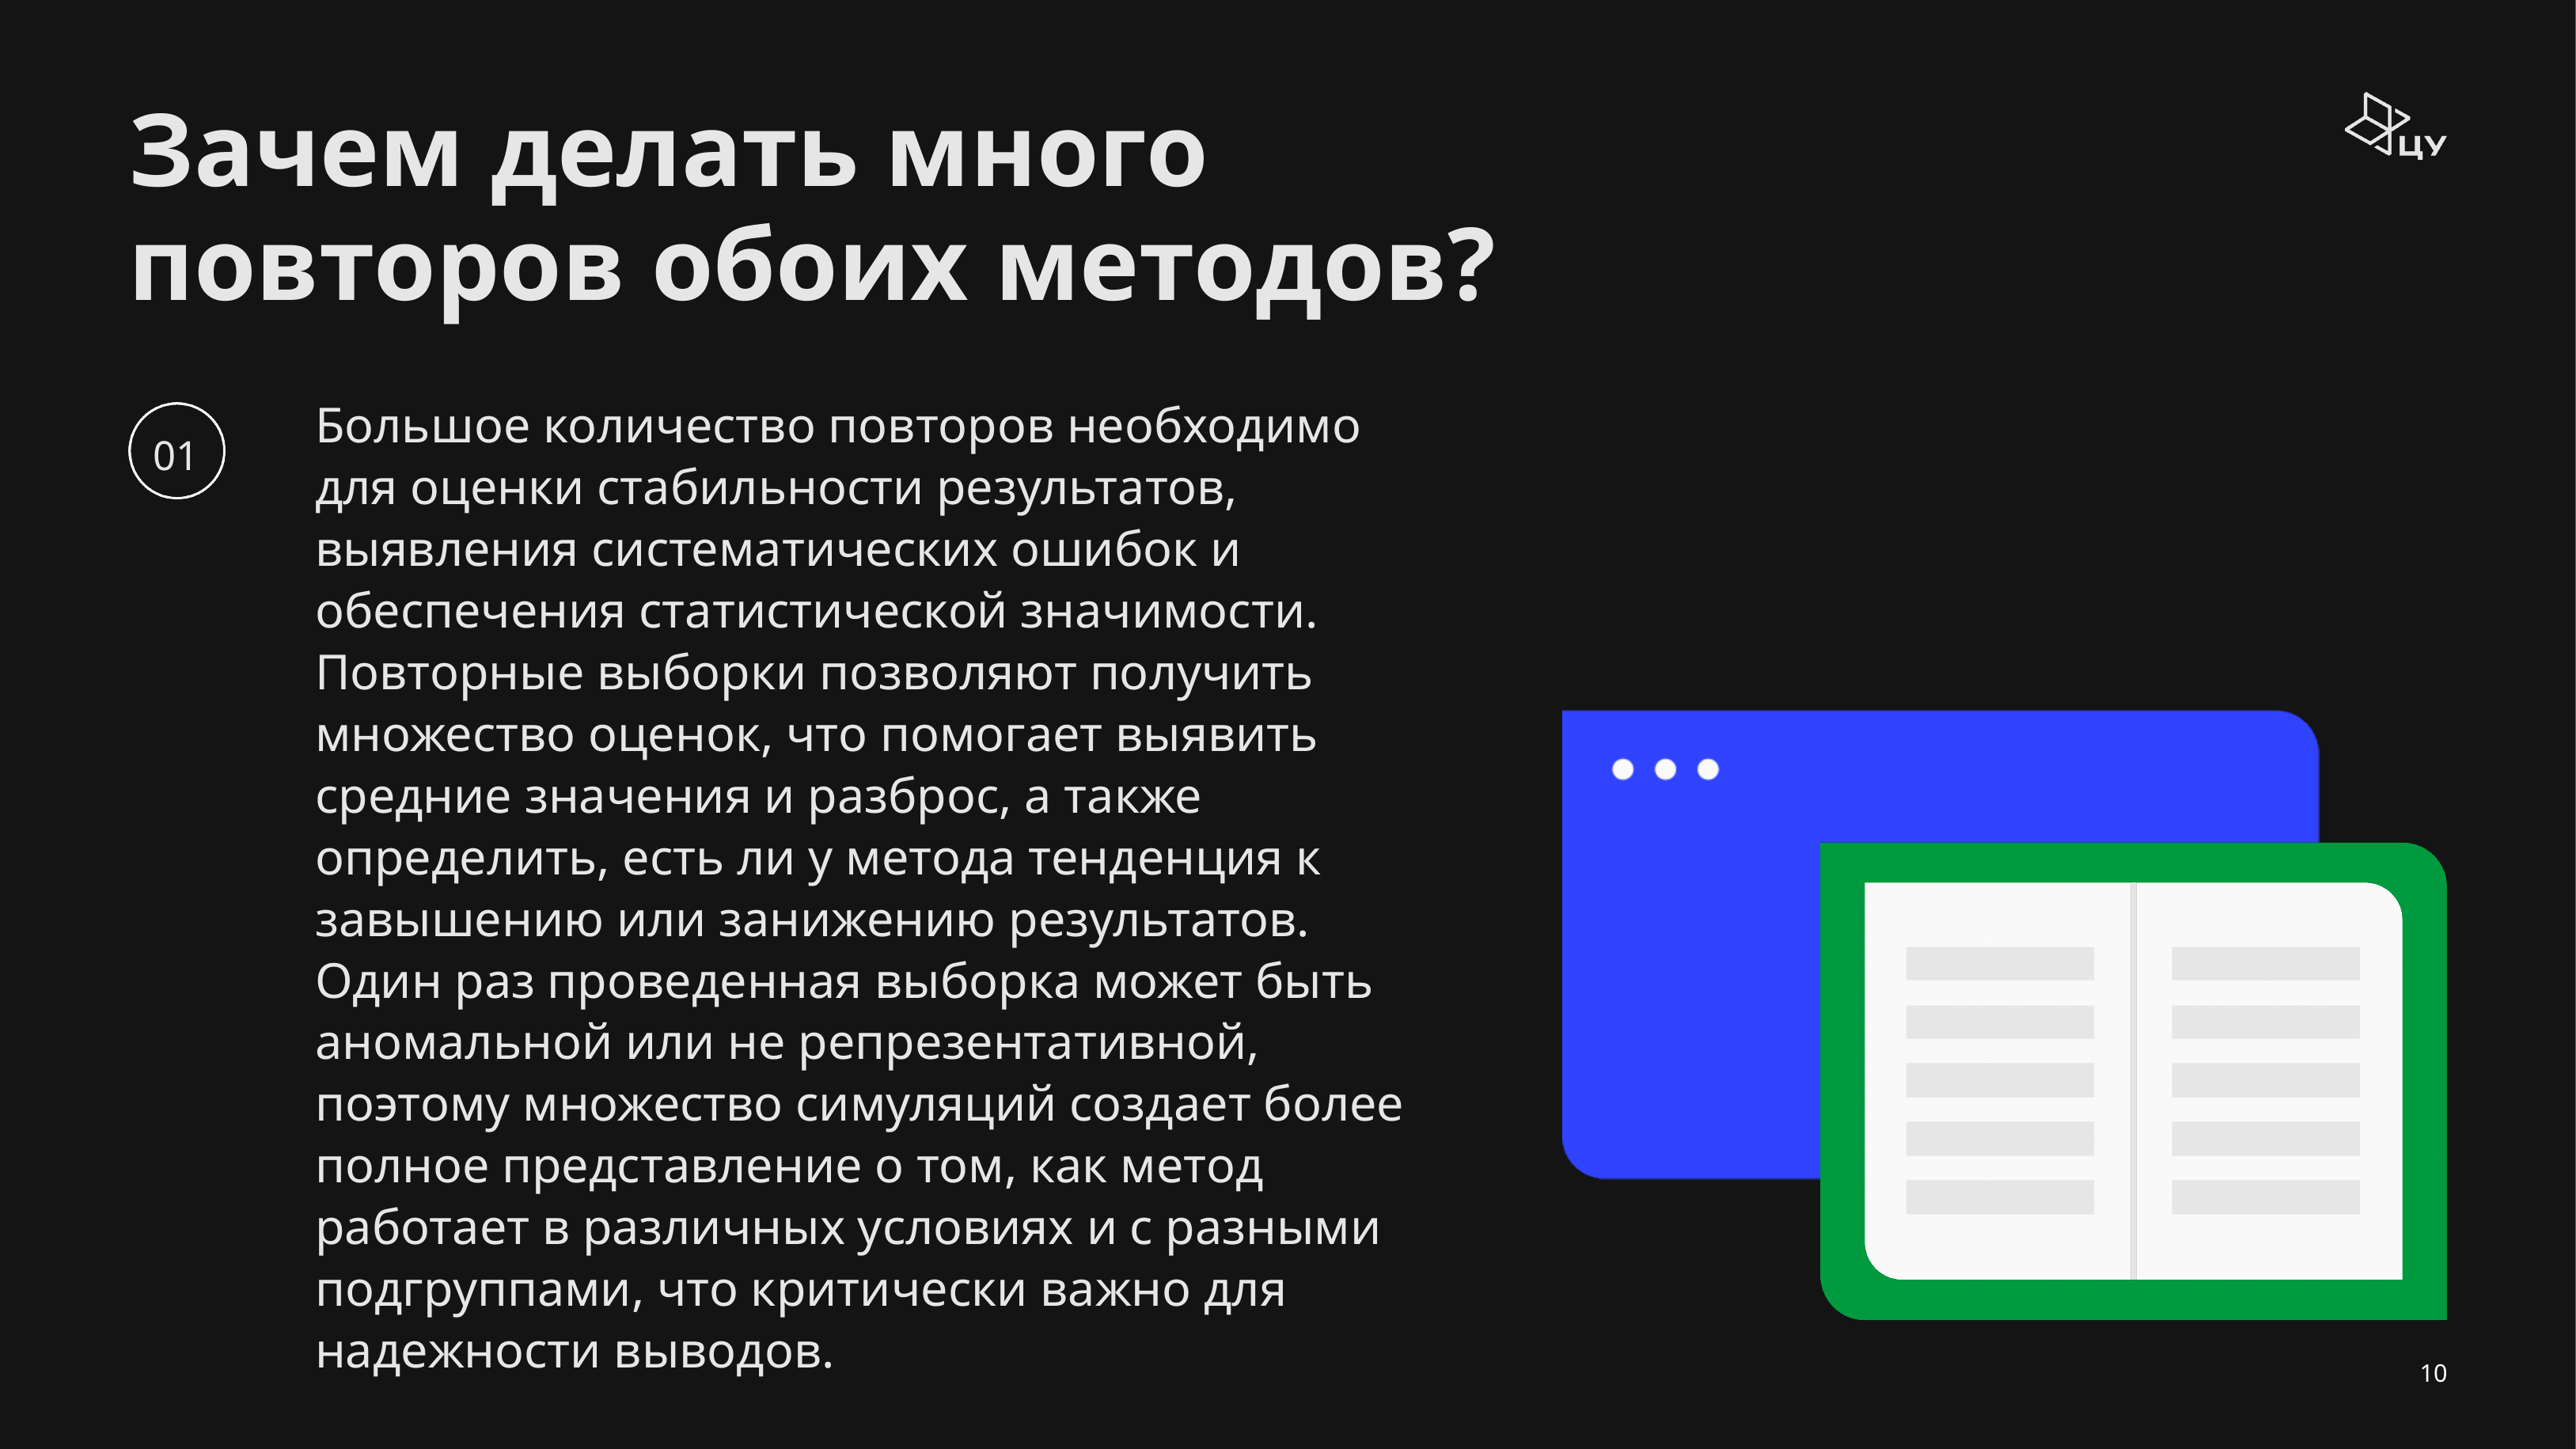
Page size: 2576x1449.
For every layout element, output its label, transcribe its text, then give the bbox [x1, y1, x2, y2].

text_box Зачем делать много повторов обоих методов? [128, 92, 2286, 321]
picture [2345, 92, 2447, 160]
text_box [128, 402, 226, 499]
text_box 10 [2295, 1336, 2448, 1413]
text_box Большое количество повторов необходимо для оценки стабильности результатов, выявления систематических ошибок и обеспечения статистической значимости. Повторные выборки позволяют получить множество оценок, что помогает выявить средние значения и разброс, а также определить, есть ли у метода тенденция к завышению или занижению результатов. Один раз проведенная выборка может быть аномальной или не репрезентативной, поэтому множество симуляций создает более полное представление о том, как метод работает в различных условиях и с разными подгруппами, что критически важно для надежности выводов. [315, 390, 1448, 1378]
text_box [223, 321, 1112, 1131]
picture [1562, 710, 2447, 1321]
